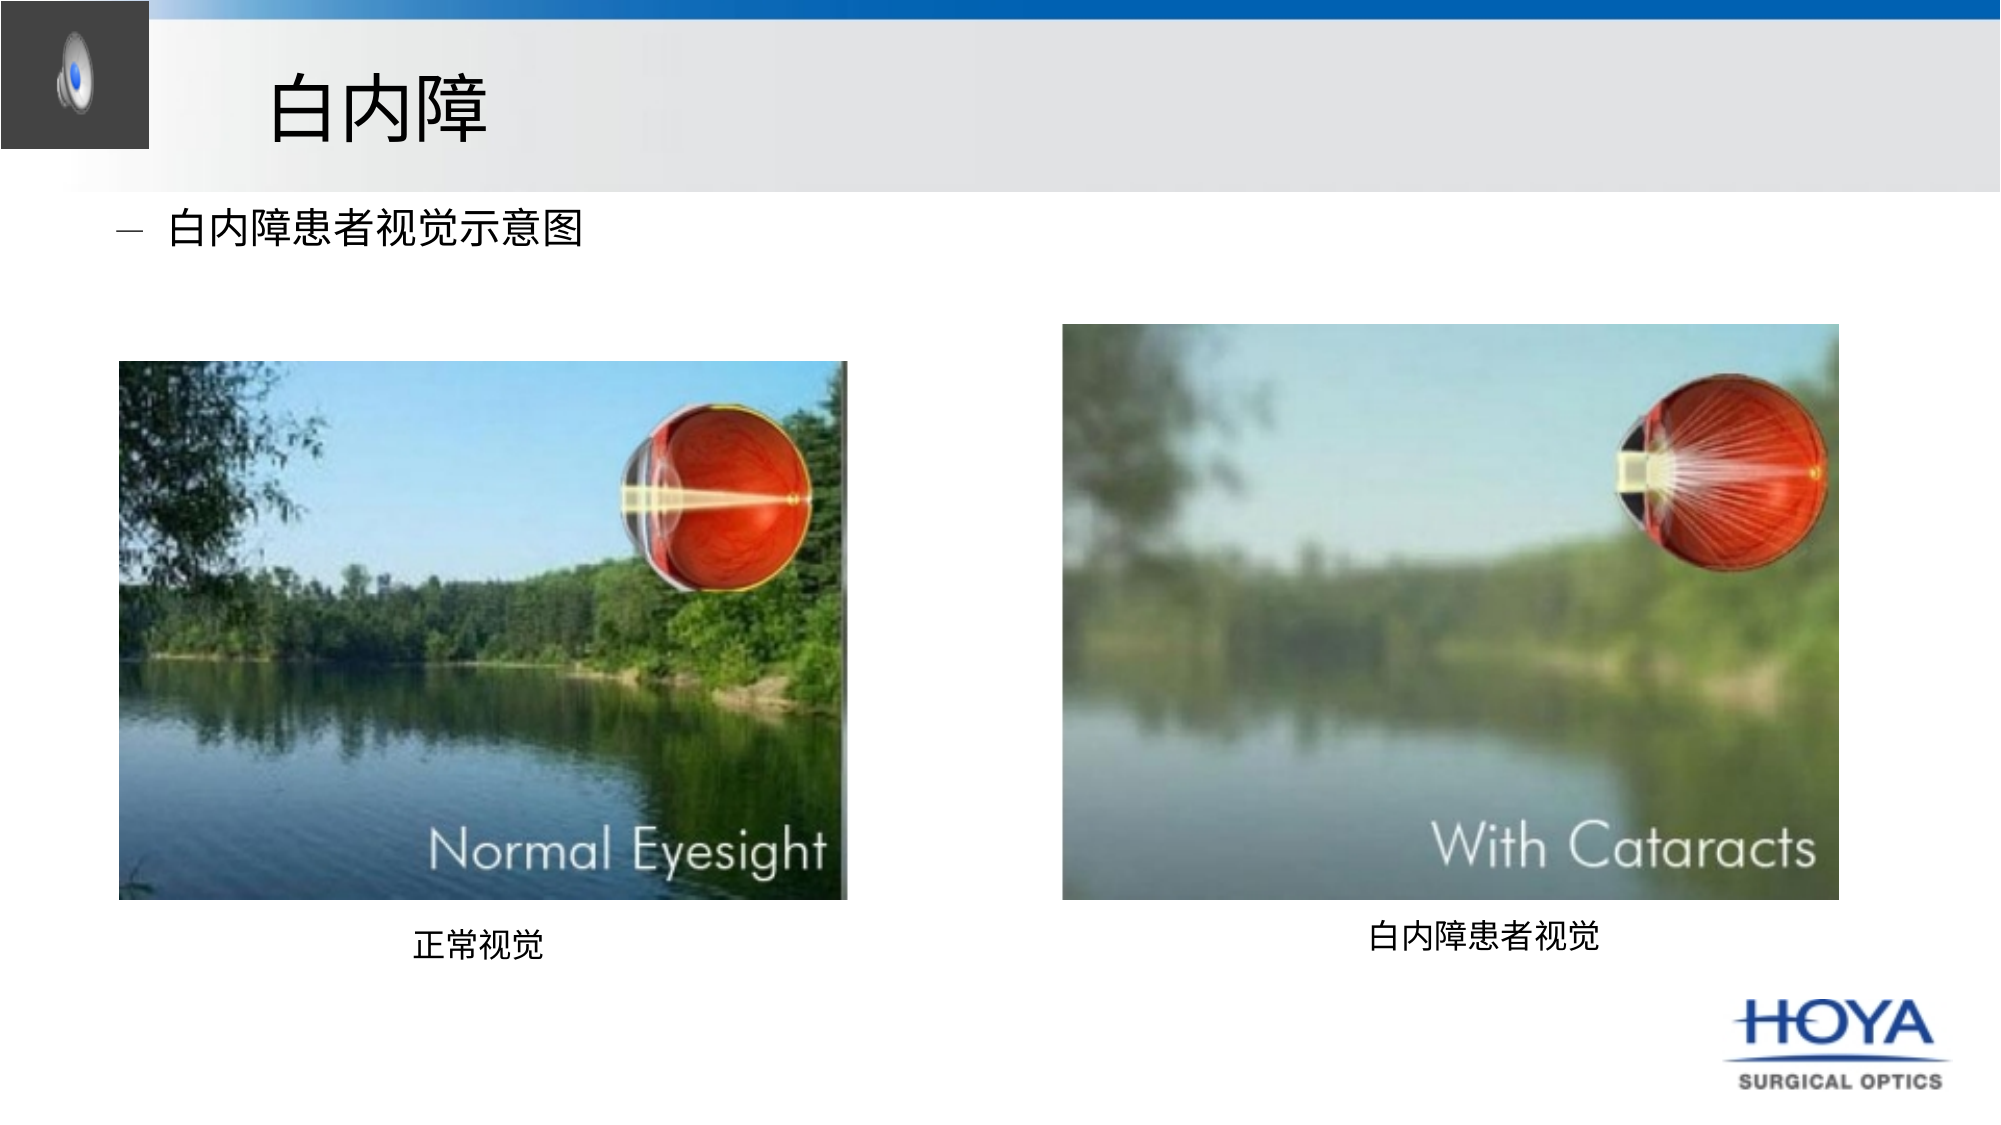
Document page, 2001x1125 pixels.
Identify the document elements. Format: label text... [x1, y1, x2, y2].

text_box 正常视觉 [412, 930, 546, 964]
picture [119, 360, 851, 901]
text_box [0, 0, 151, 151]
text_box 白内障患者视觉 [1367, 922, 1601, 956]
picture [1060, 324, 1840, 901]
text_box 白内障 — 白内障患者视觉示意图 [114, 192, 585, 252]
picture [0, 0, 2000, 192]
picture [1721, 999, 1953, 1092]
